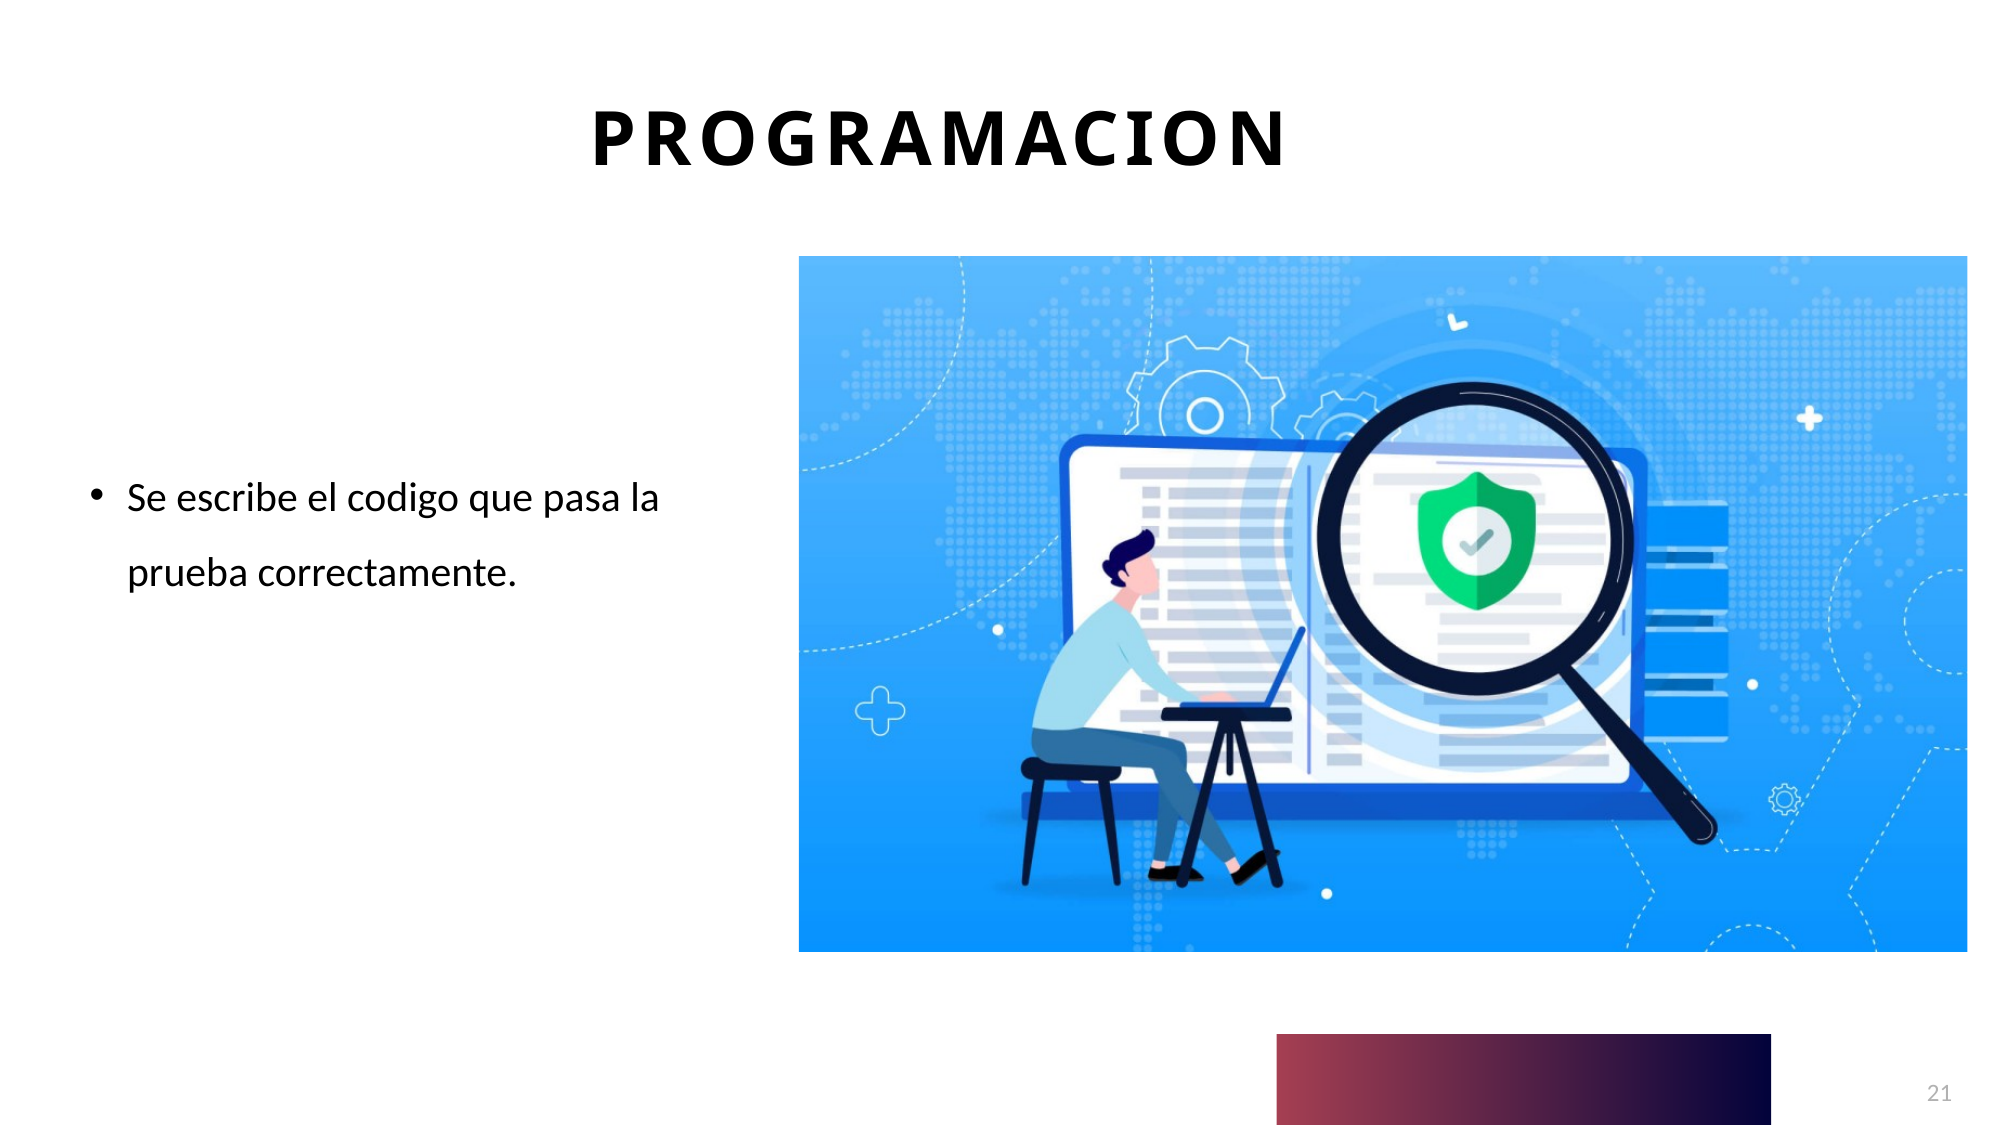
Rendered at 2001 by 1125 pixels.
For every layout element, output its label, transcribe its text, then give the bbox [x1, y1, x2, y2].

picture [798, 256, 1968, 952]
slide_number 21 [1894, 1061, 1968, 1121]
title programacion [163, 21, 1715, 179]
list Se escribe el codigo que pasa la prueba correctamente. [89, 437, 749, 628]
